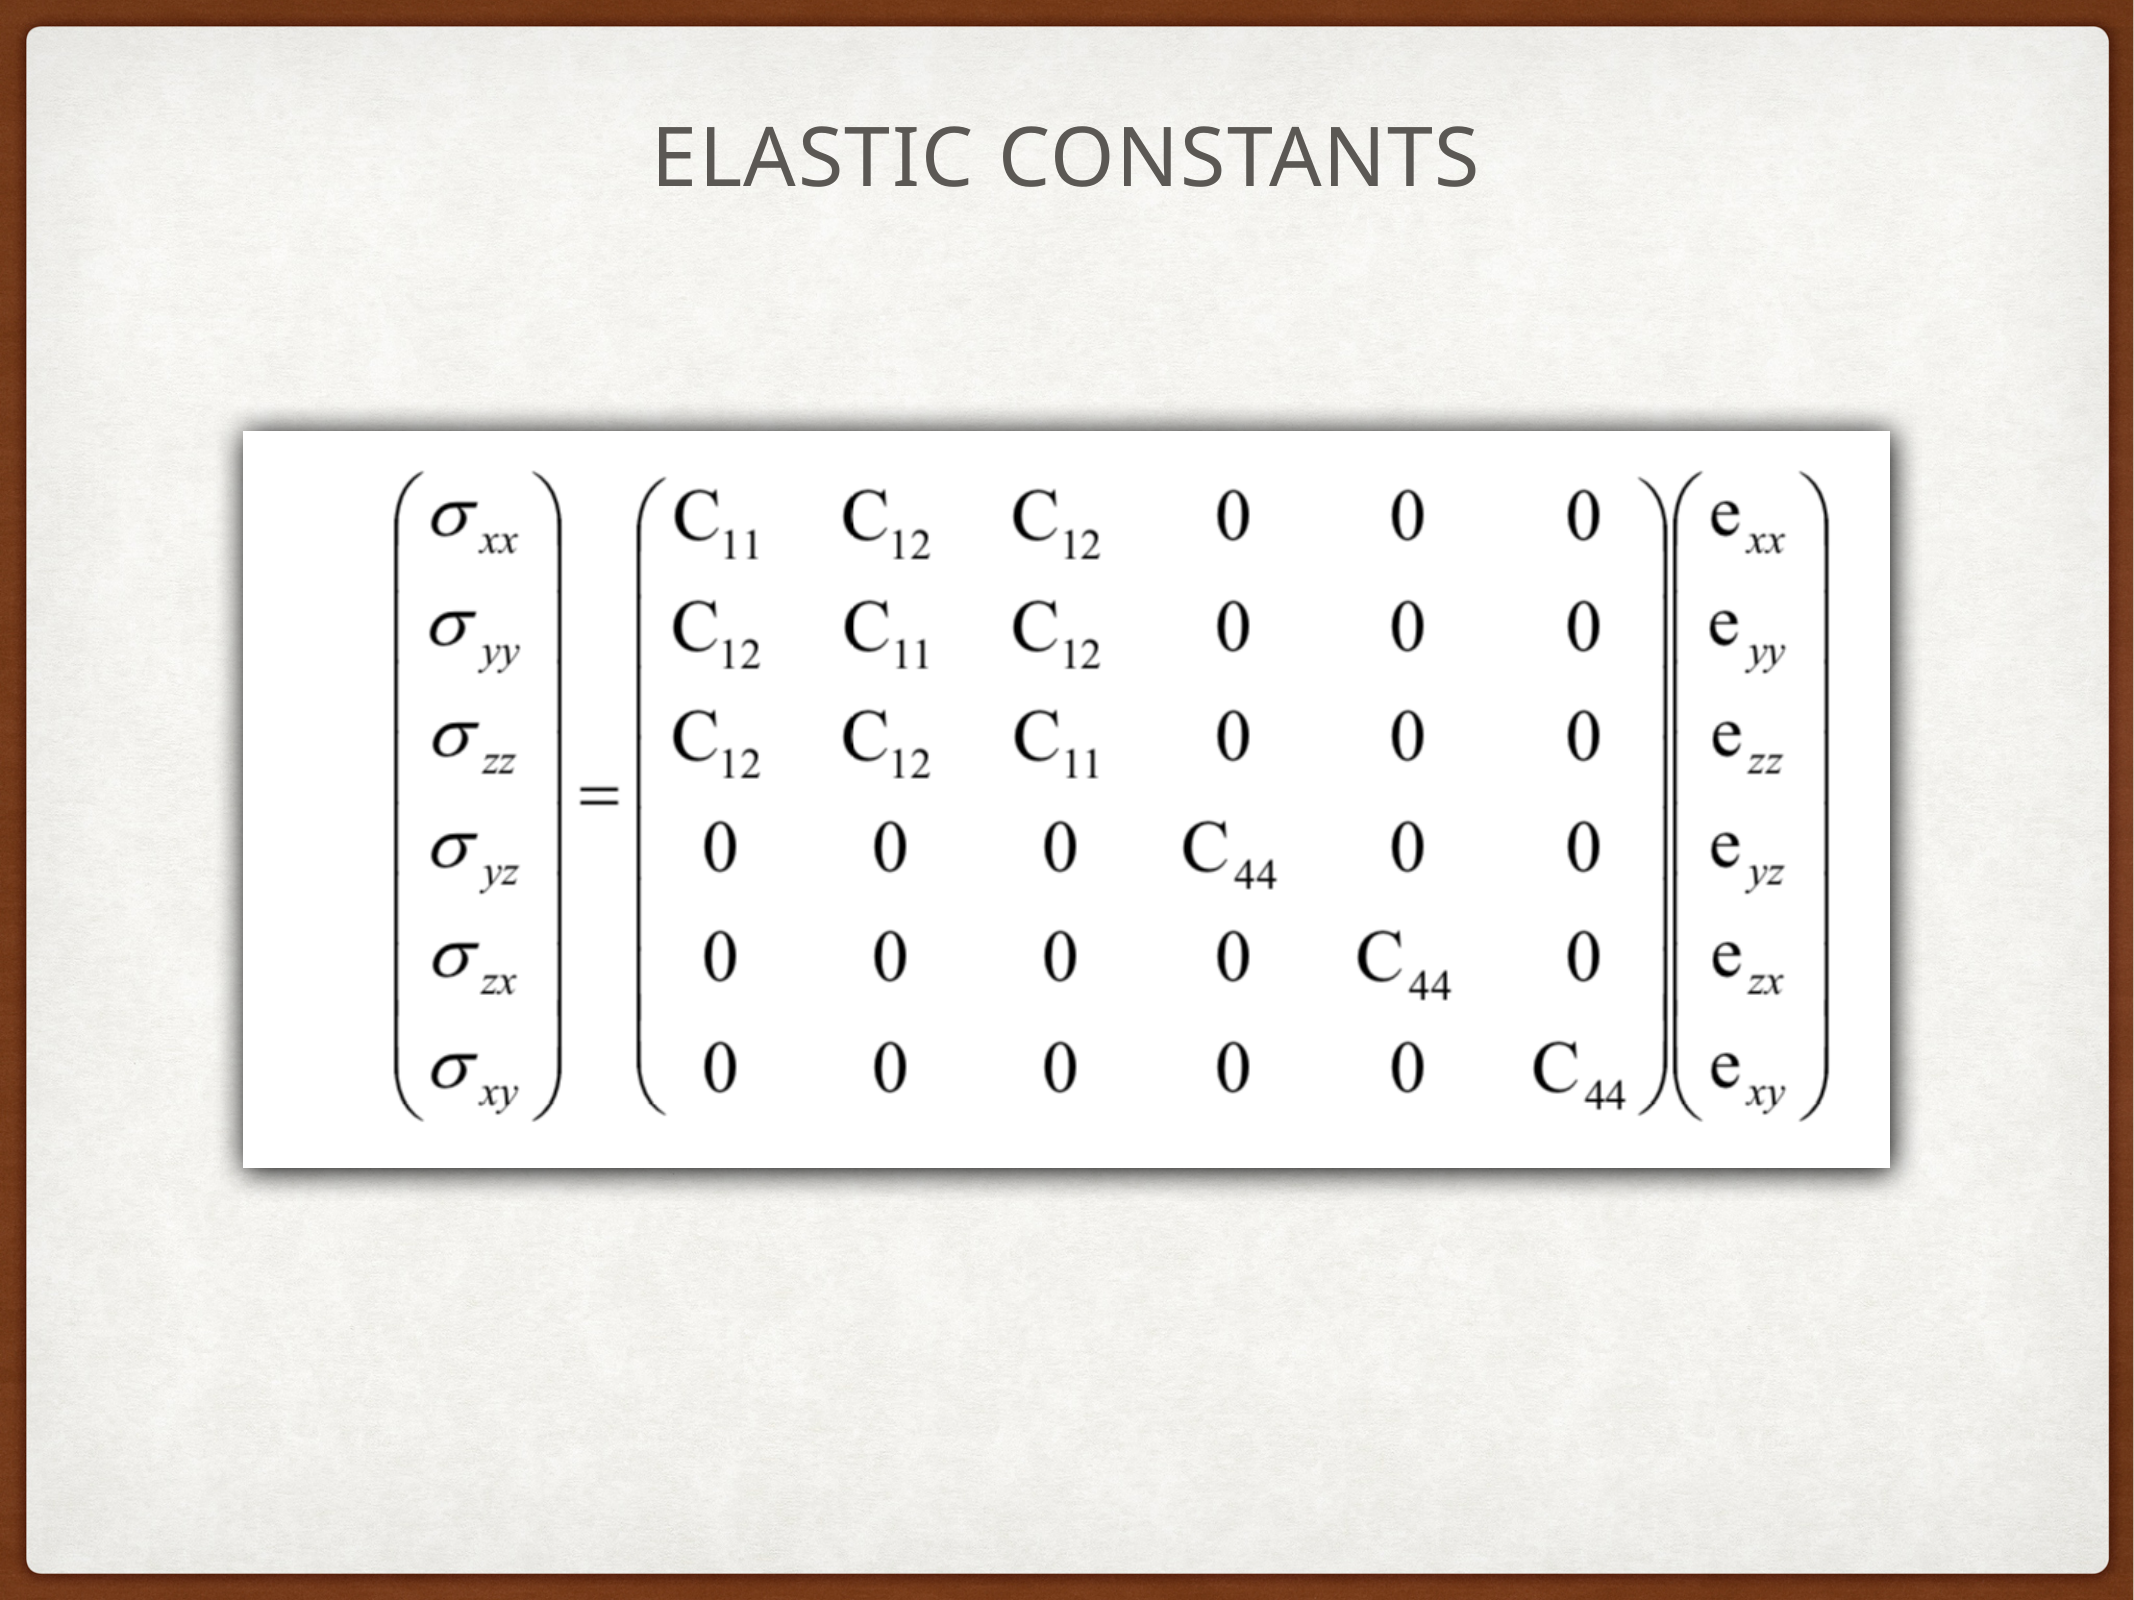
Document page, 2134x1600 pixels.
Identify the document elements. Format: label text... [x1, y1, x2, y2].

text_box Elastic Constants [110, 95, 2023, 219]
picture [0, 0, 2134, 1600]
